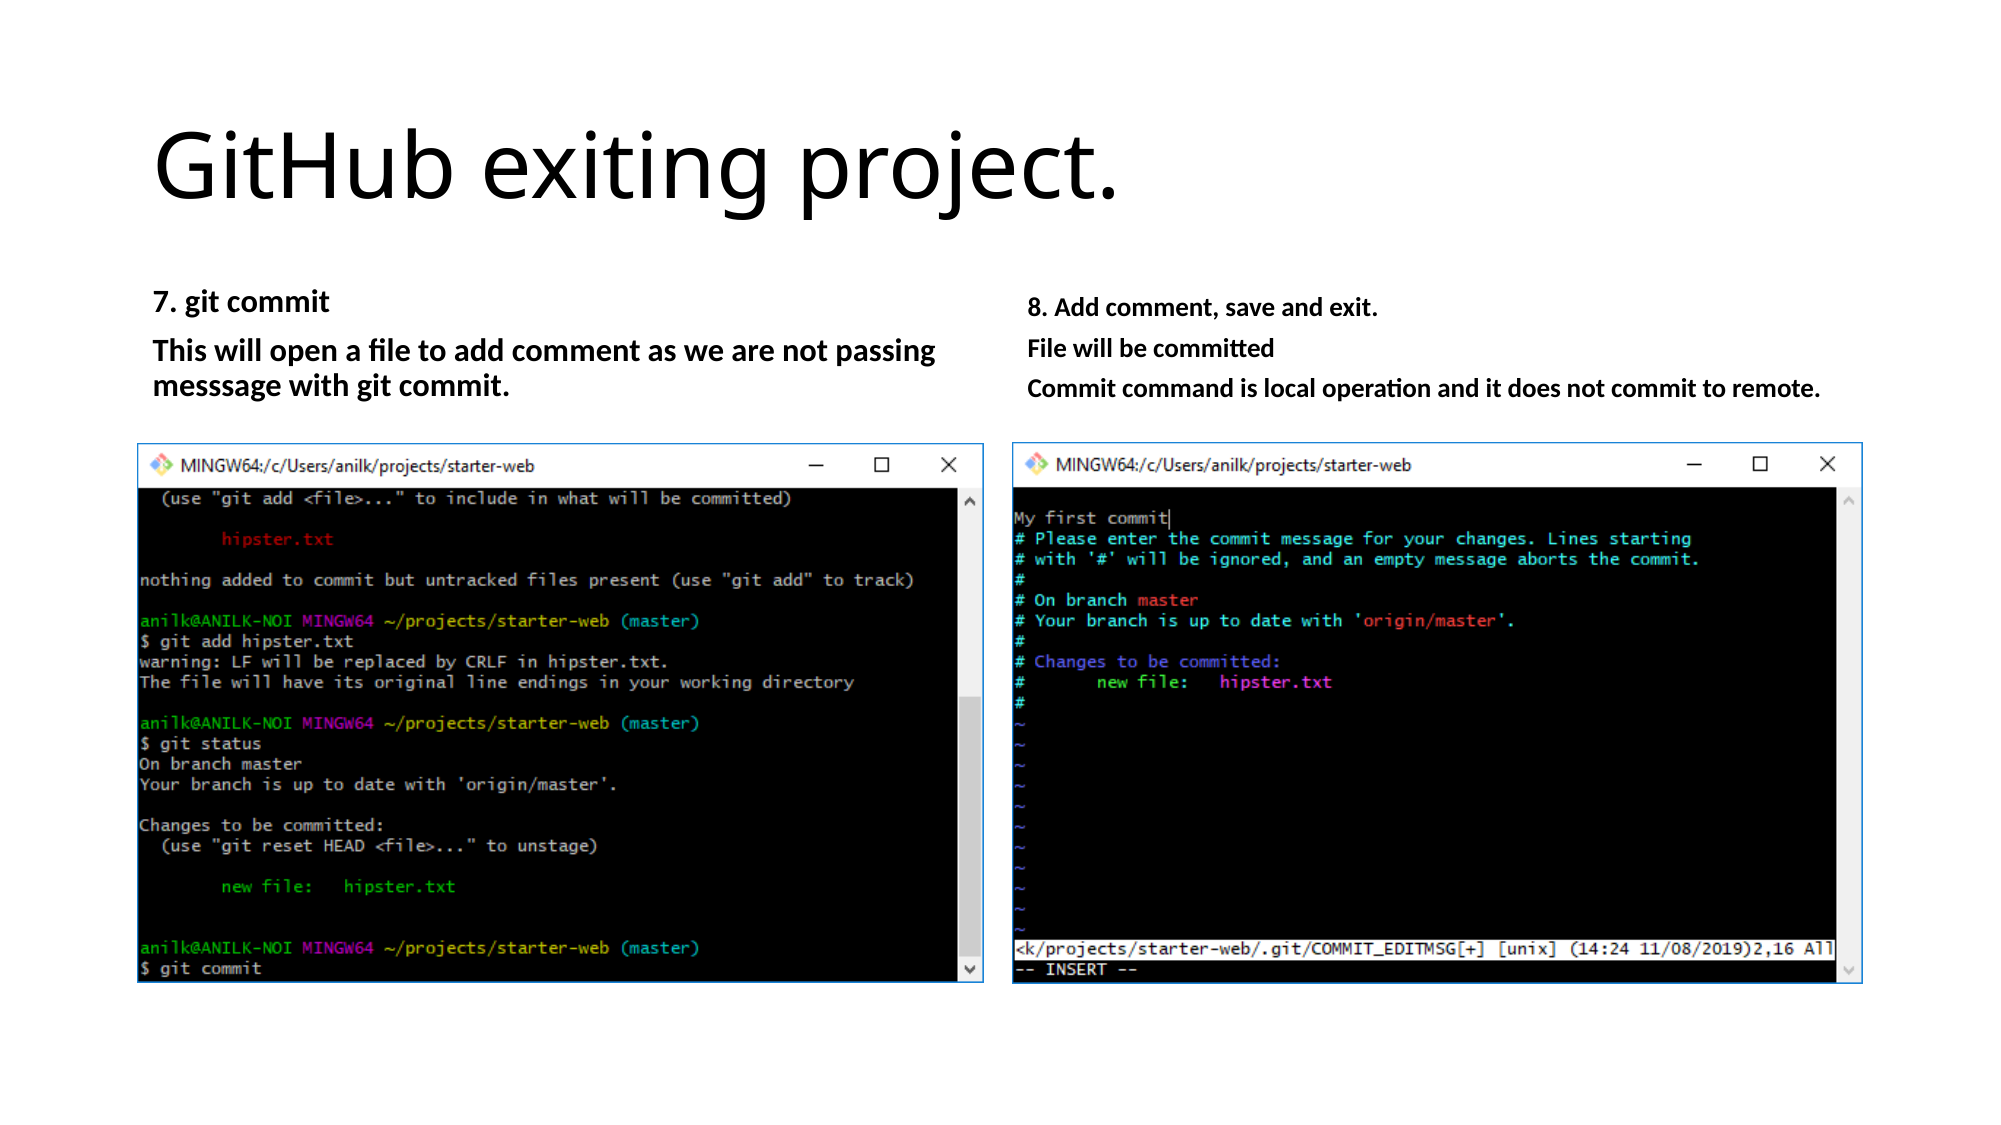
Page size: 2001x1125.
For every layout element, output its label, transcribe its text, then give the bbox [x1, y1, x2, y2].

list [137, 443, 984, 983]
title GitHub exiting project. [137, 59, 1863, 278]
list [1012, 442, 1863, 984]
list 8. Add comment, save and exit. File will be committed Commit command is local operation and it does not commit to remote. [1012, 275, 1863, 411]
list 7. git commit This will open a file to add comment as we are not passing messsage with git commit. [137, 275, 984, 411]
